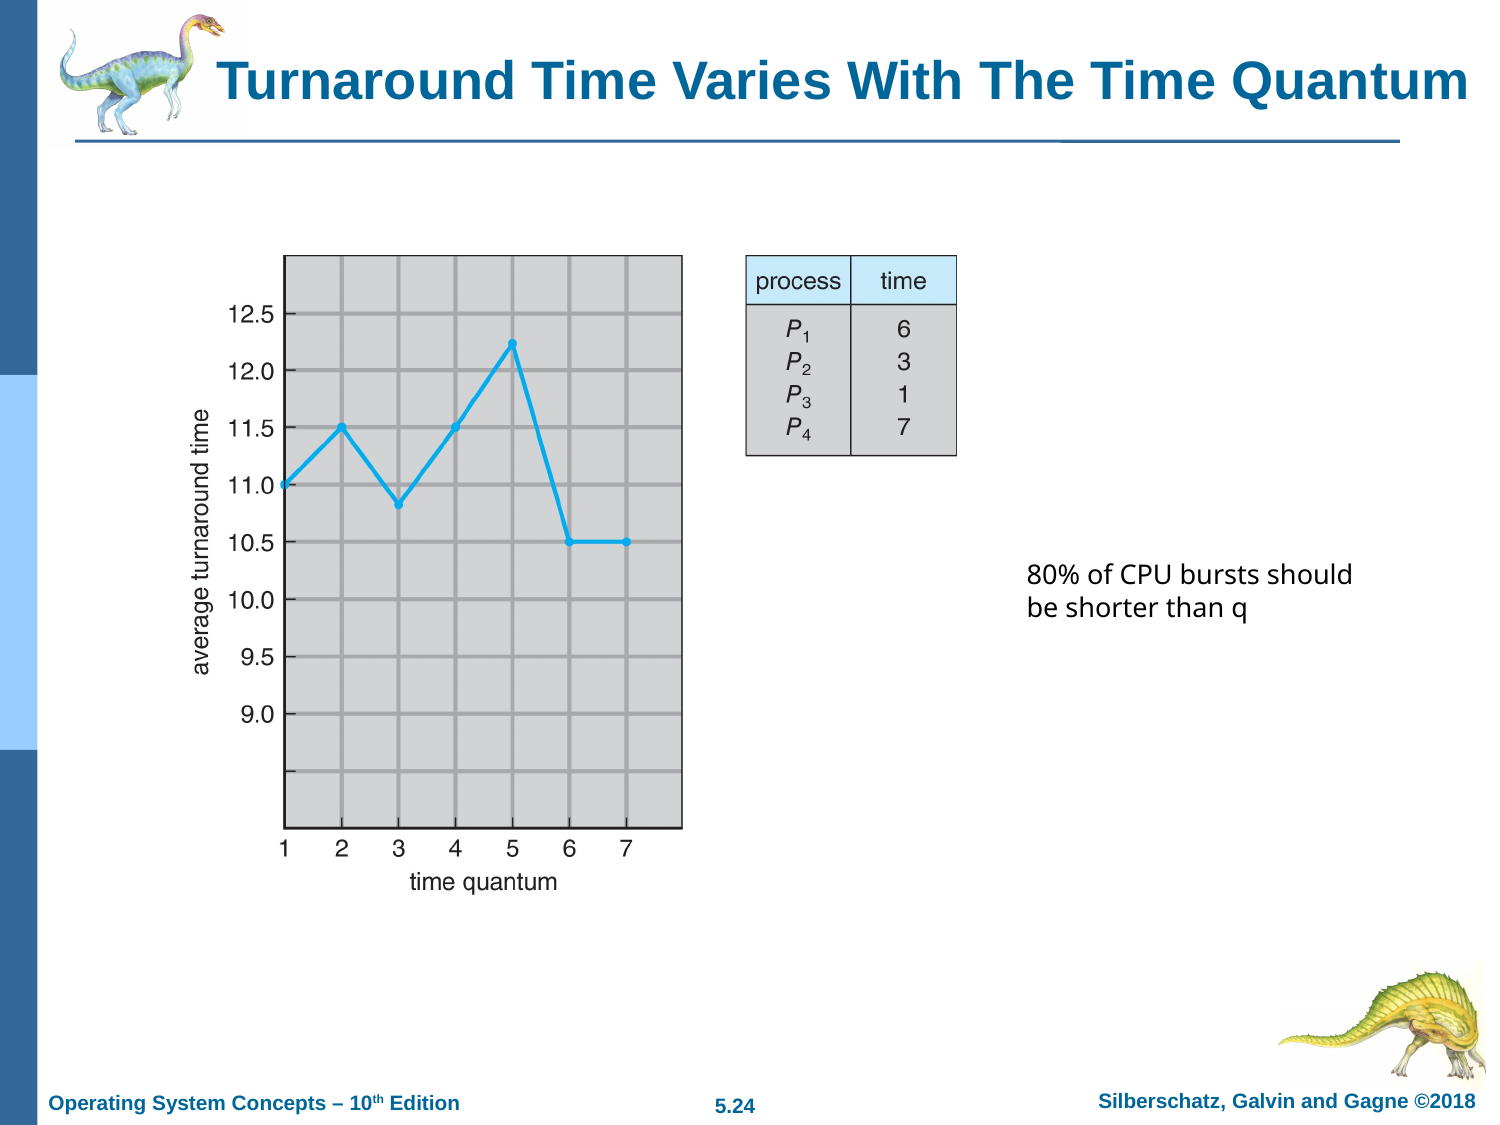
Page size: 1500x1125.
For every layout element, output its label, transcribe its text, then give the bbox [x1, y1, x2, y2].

title Turnaround Time Varies With The Time Quantum [128, 42, 1500, 118]
text_box 80% of CPU bursts should be shorter than q [1011, 550, 1392, 631]
picture [46, 0, 243, 149]
picture [1275, 959, 1486, 1090]
picture [187, 255, 957, 895]
